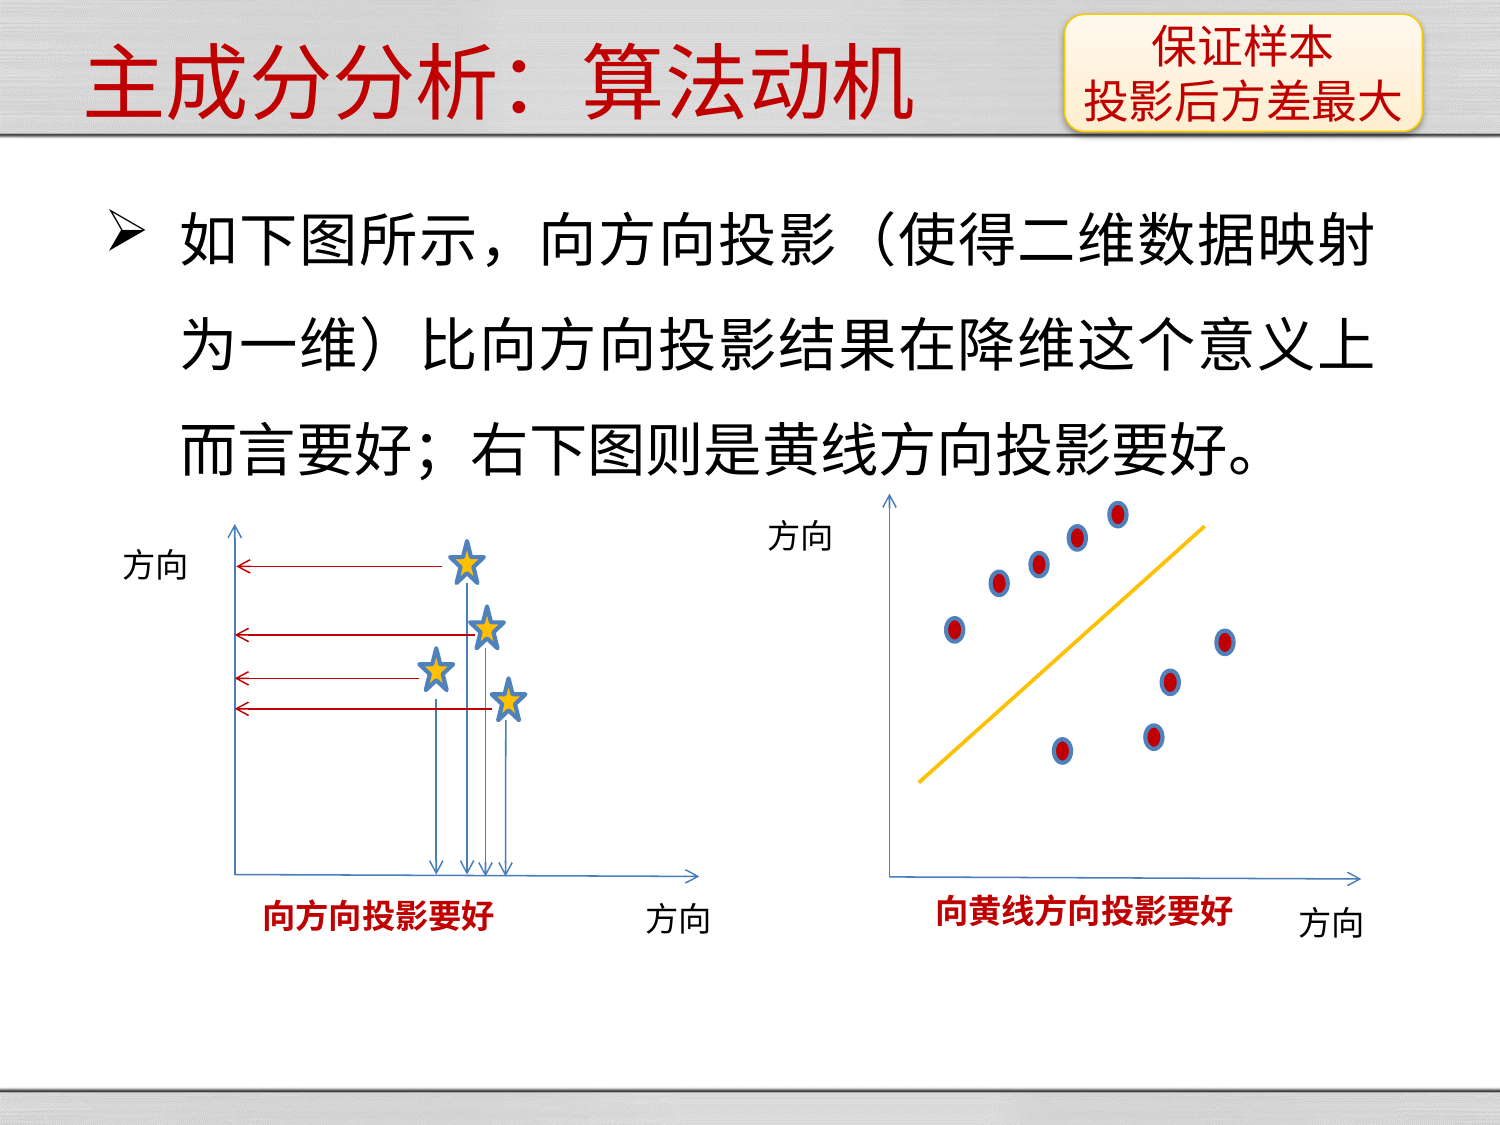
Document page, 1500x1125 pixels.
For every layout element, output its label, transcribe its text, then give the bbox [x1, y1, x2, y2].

text_box 保证样本 投影后方差最大 [1067, 14, 1420, 24]
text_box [89, 523, 736, 951]
picture [0, 0, 1500, 1125]
text_box 主成分分析：算法动机 [67, 24, 1477, 133]
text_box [741, 493, 1391, 951]
